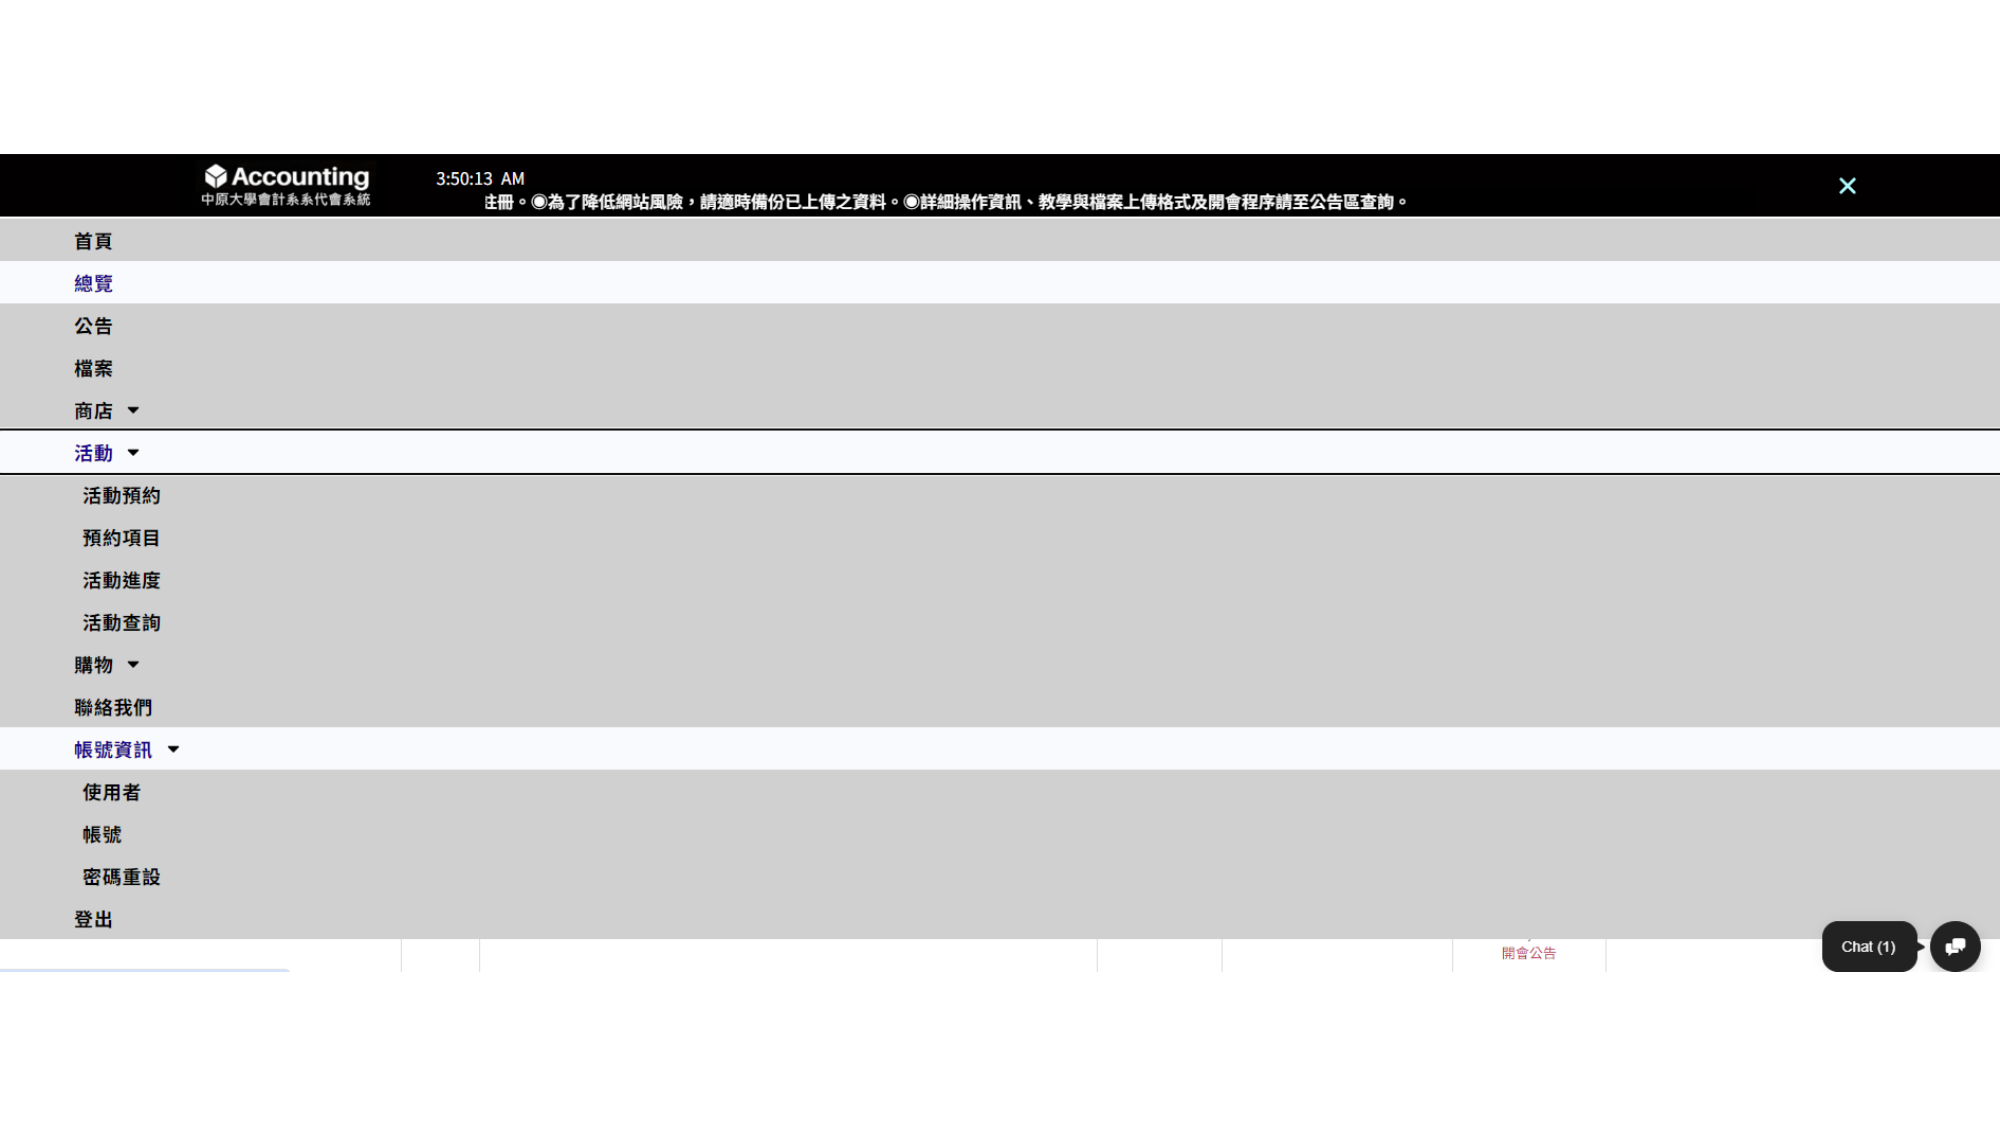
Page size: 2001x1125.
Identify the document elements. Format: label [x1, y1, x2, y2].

picture [0, 153, 2000, 972]
